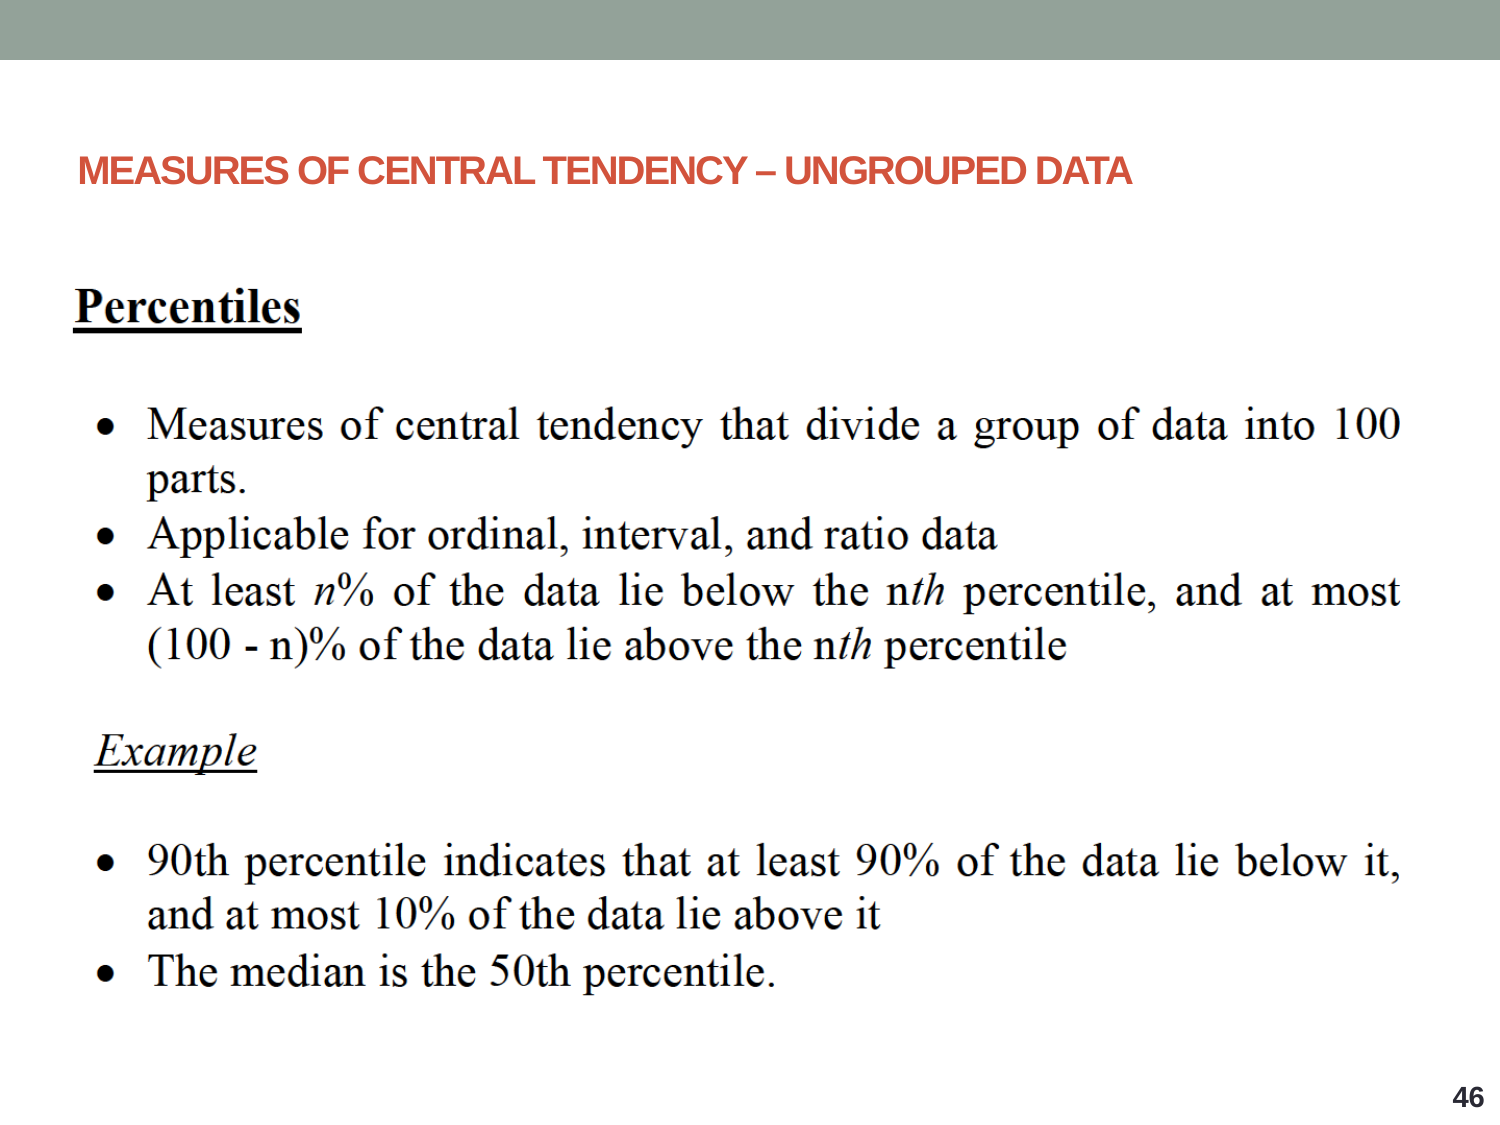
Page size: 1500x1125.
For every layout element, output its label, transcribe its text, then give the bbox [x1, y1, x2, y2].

picture [74, 393, 1426, 1013]
title MEASURES OF CENTRAL TENDENCY – UNGROUPED DATA [62, 87, 1413, 250]
slide_number 46 [1325, 1068, 1500, 1123]
picture [62, 279, 326, 351]
